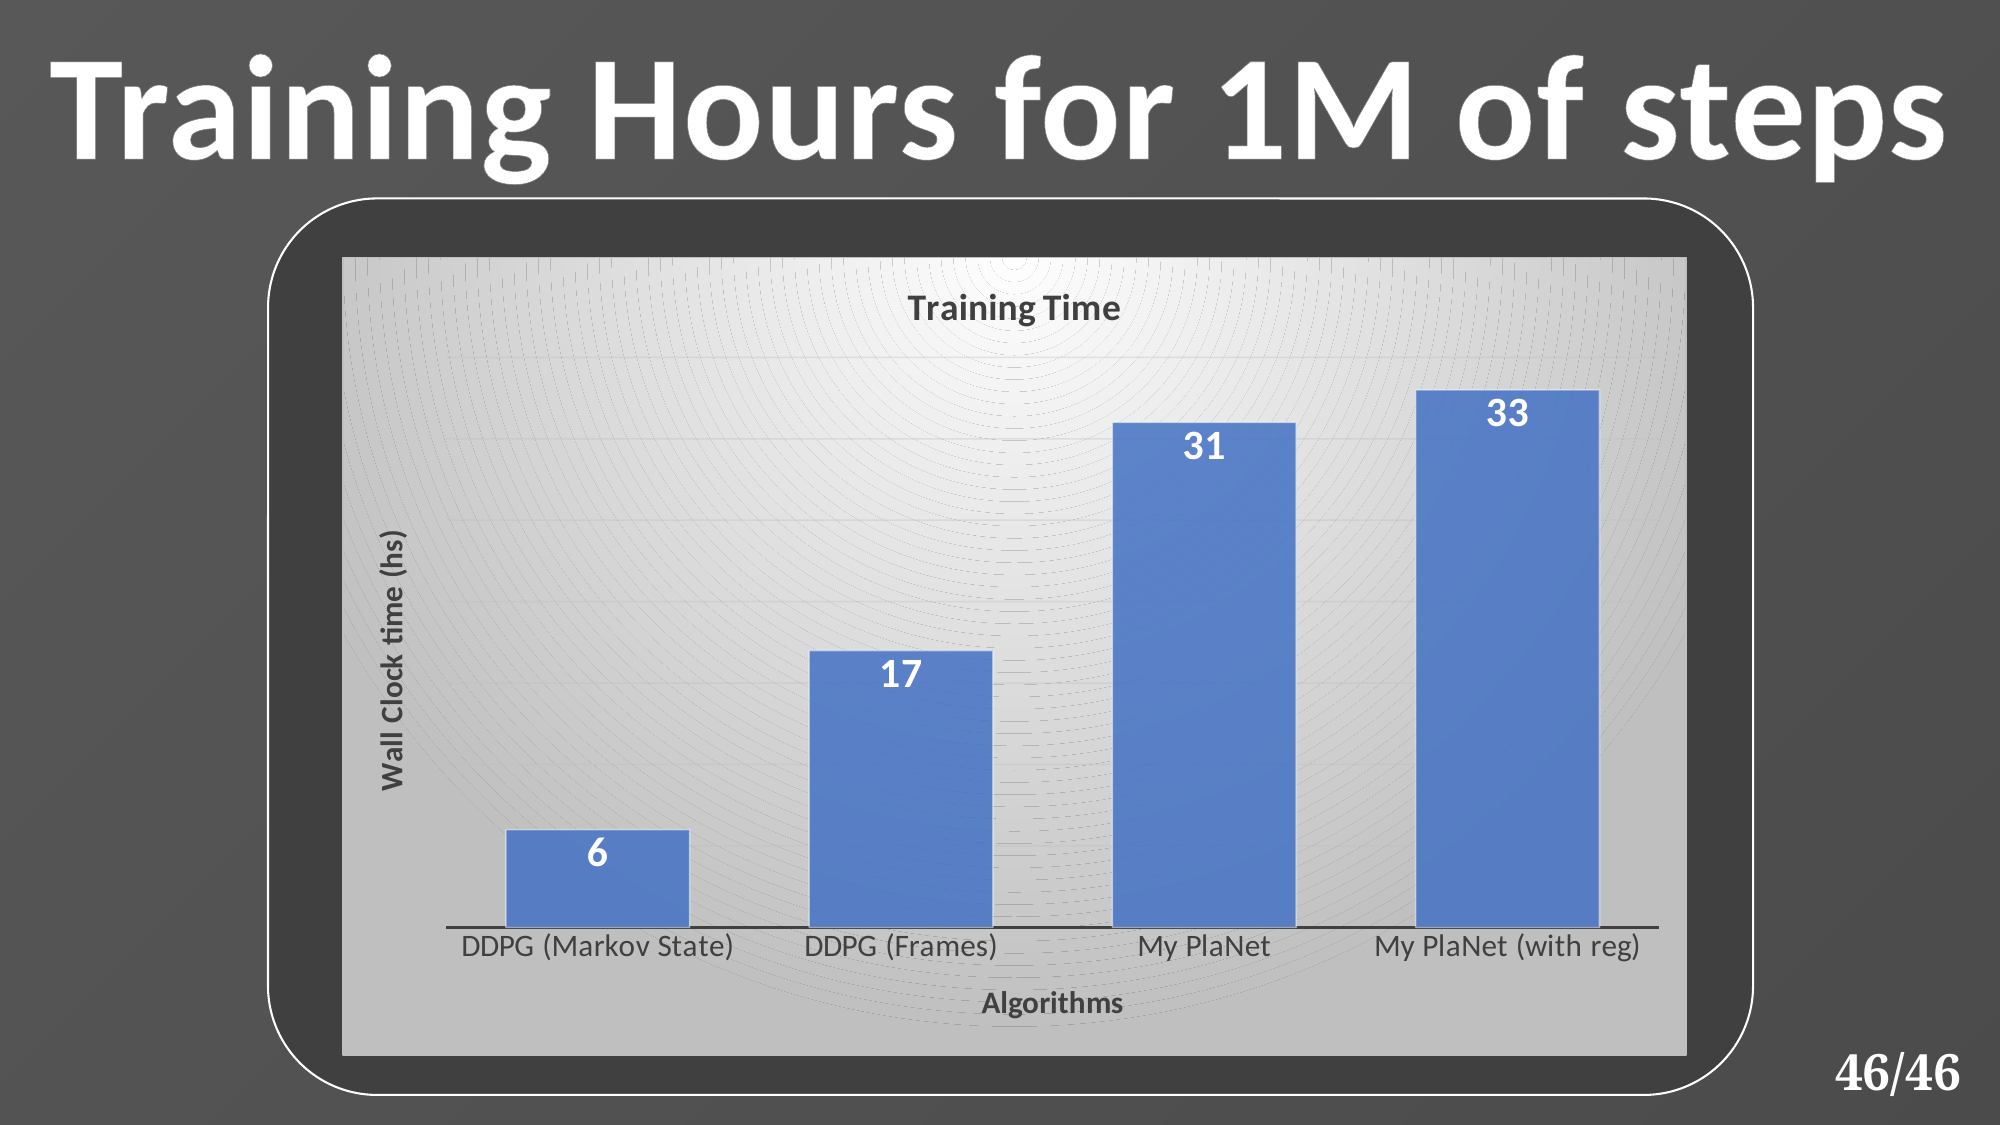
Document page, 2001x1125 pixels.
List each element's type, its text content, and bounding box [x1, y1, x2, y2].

text_box Training Hours for 1M of steps [0, 1, 2000, 197]
text_box 46/46 [1815, 1033, 1981, 1109]
chart [342, 256, 1687, 1056]
text_box [266, 197, 1755, 1096]
